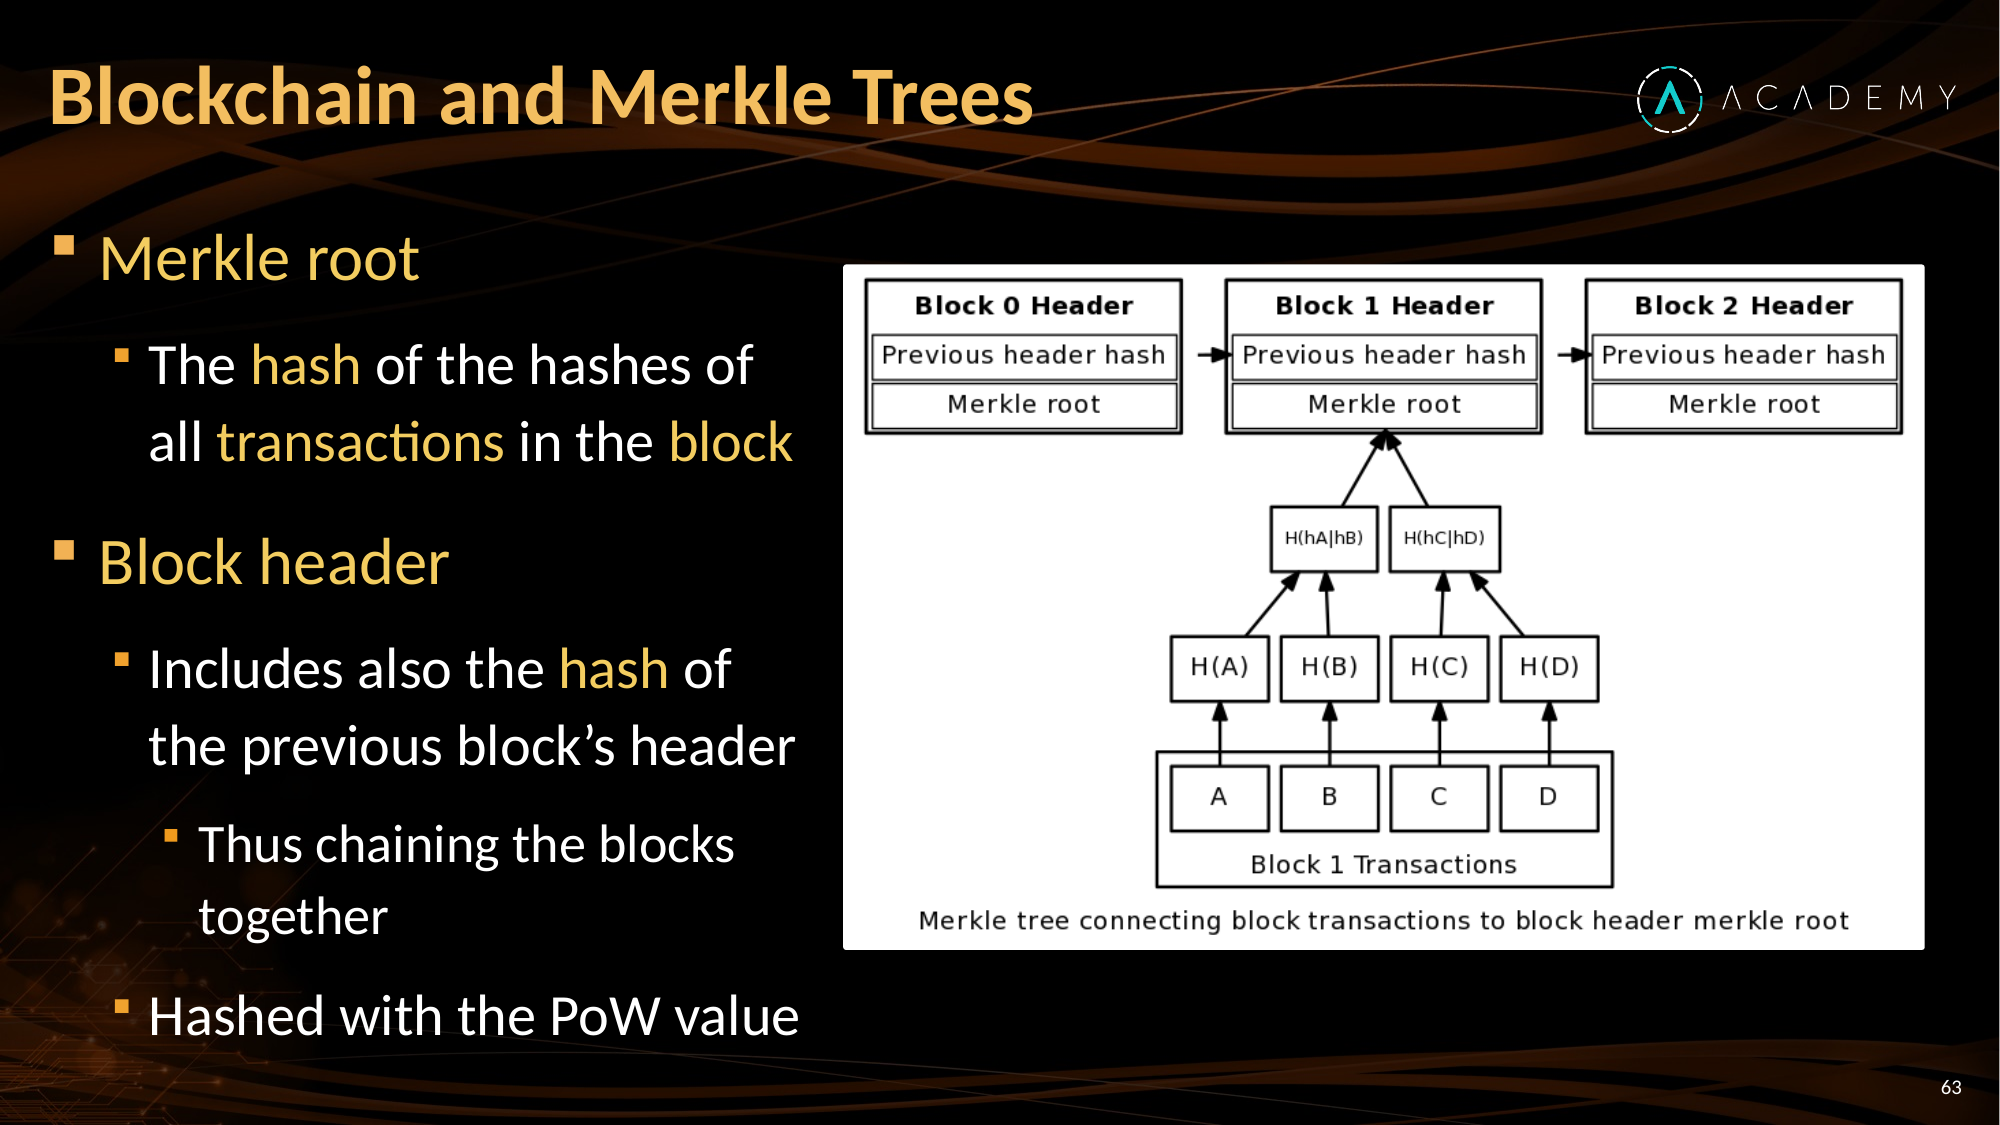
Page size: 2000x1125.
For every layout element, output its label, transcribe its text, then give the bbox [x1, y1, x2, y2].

picture [0, 0, 2000, 1125]
list Merkle root The hash of the hashes of all transactions in the block Block header Includes also the hash of the previous block’s header Thus chaining the blocks together Hashed with the PoW value [31, 200, 838, 1063]
title Blockchain and Merkle Trees [30, 6, 1602, 189]
slide_number 63 [1897, 1070, 1968, 1103]
